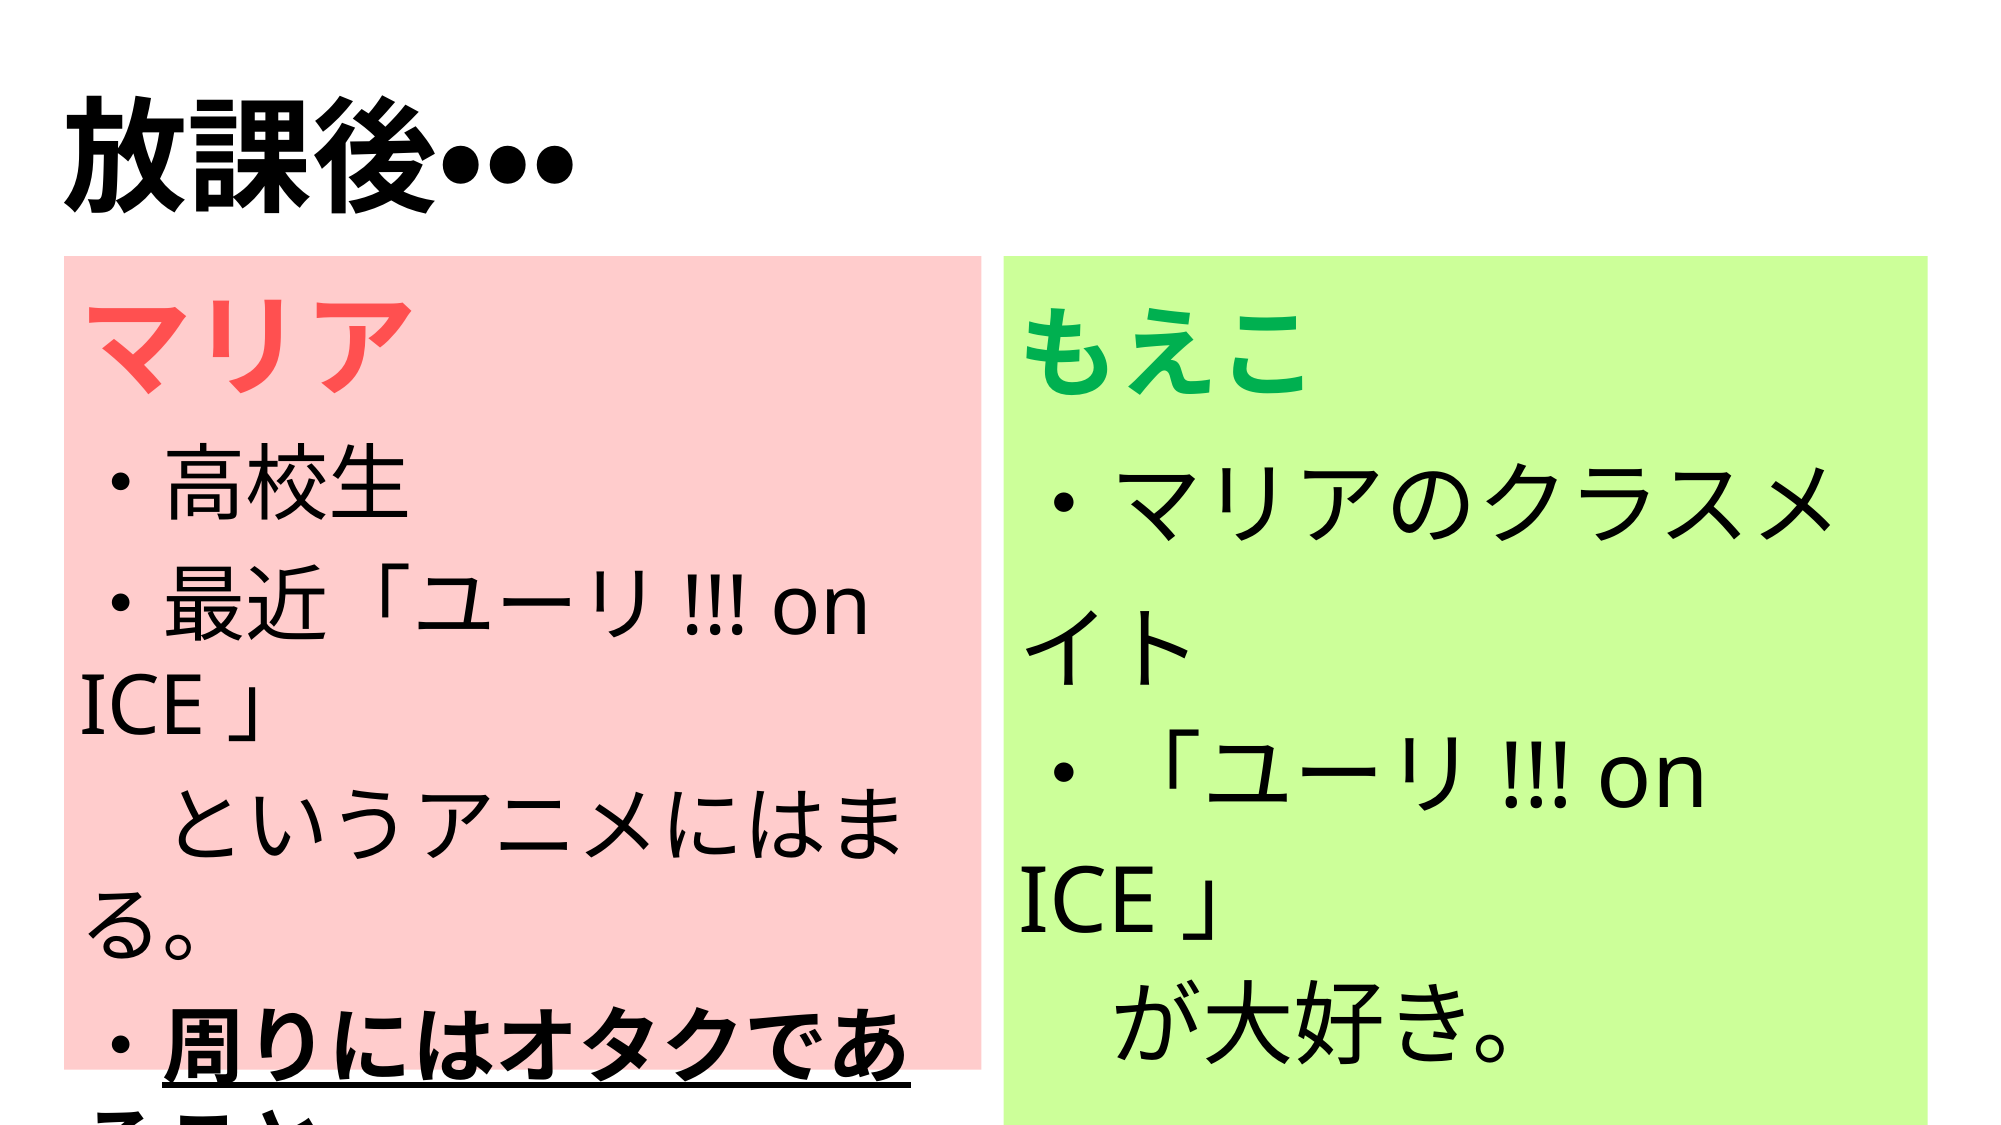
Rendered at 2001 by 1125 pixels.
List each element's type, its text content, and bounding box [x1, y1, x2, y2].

list マリア ・高校生 ・最近「ユーリ!!! on ICE」 というアニメにはまる。 ・周りにはオタクであること を隠している。 [64, 256, 982, 1070]
text_box もえこ ・マリアのクラスメイト ・「ユーリ!!! on ICE」 が大好き。 ・NU-MA愛用者。 [1003, 256, 1928, 1125]
title 放課後・・・ [47, 68, 1733, 257]
